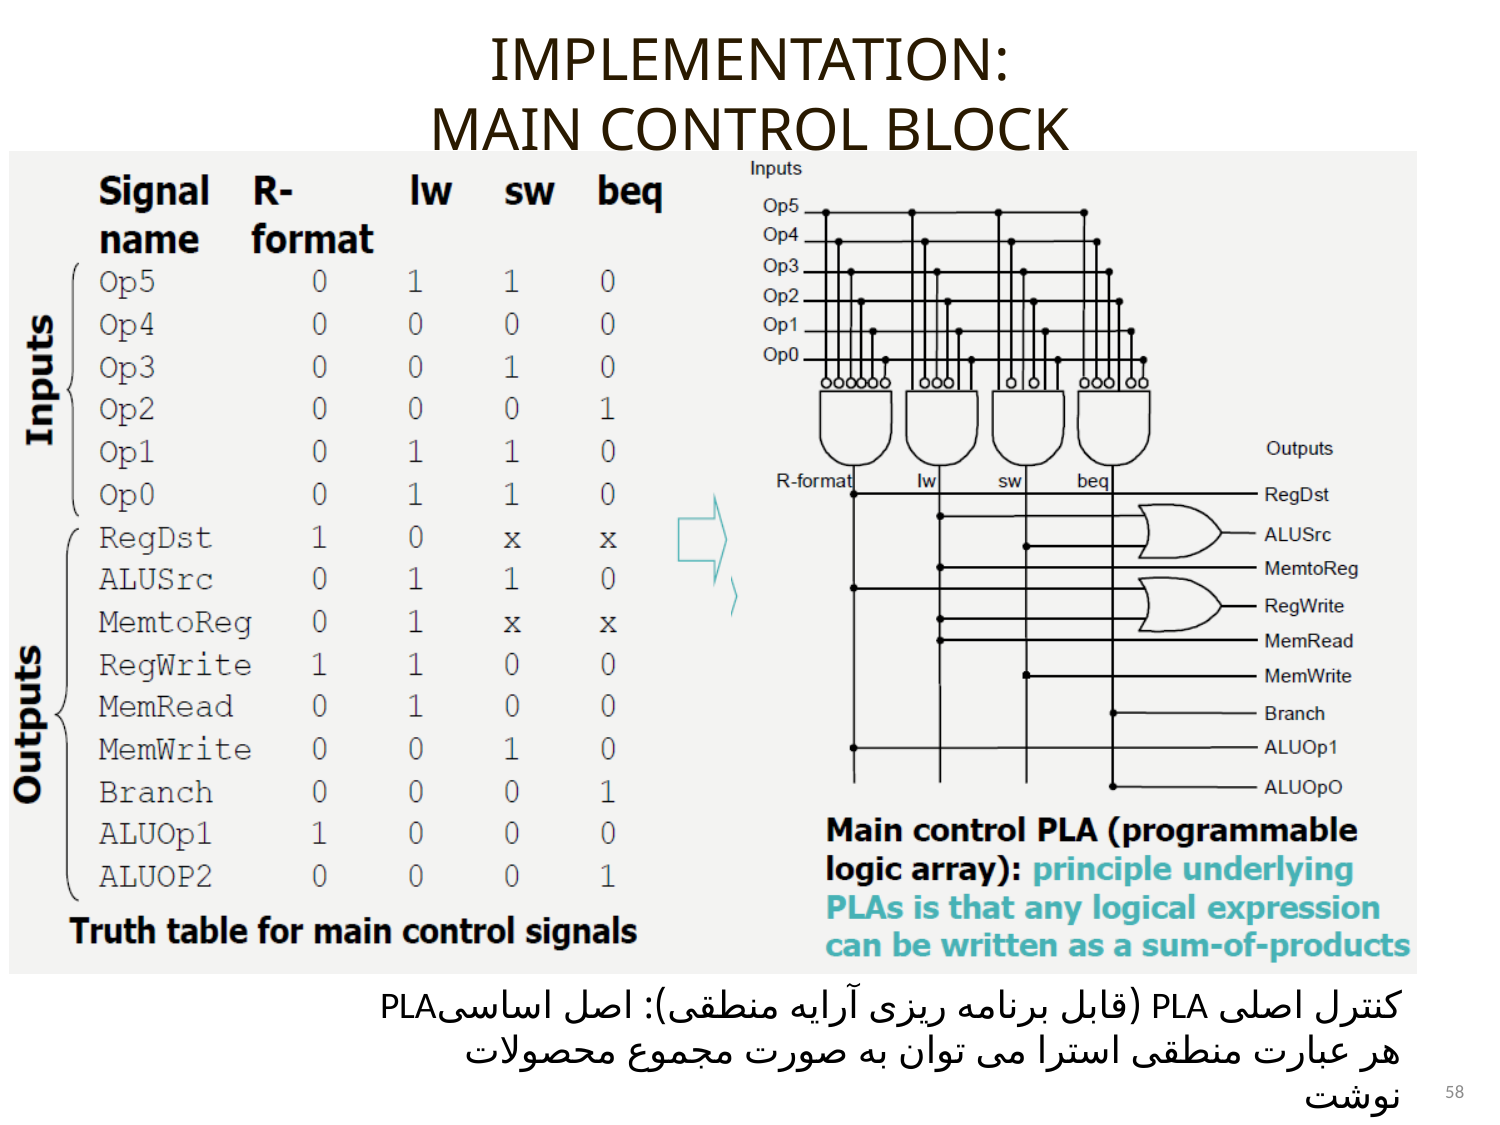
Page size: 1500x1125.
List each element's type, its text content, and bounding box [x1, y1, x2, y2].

picture [9, 151, 1417, 974]
text_box کنترل اصلی PLA (قابل برنامه ریزی آرایه منطقی): اصل اساسیPLA هر عبارت منطقی استرا می توان به صورت مجموع محصولات نوشت [360, 974, 1417, 1124]
text_box IMPLEMENTATION: MAIN CONTROL BLOCK [410, 15, 1090, 151]
